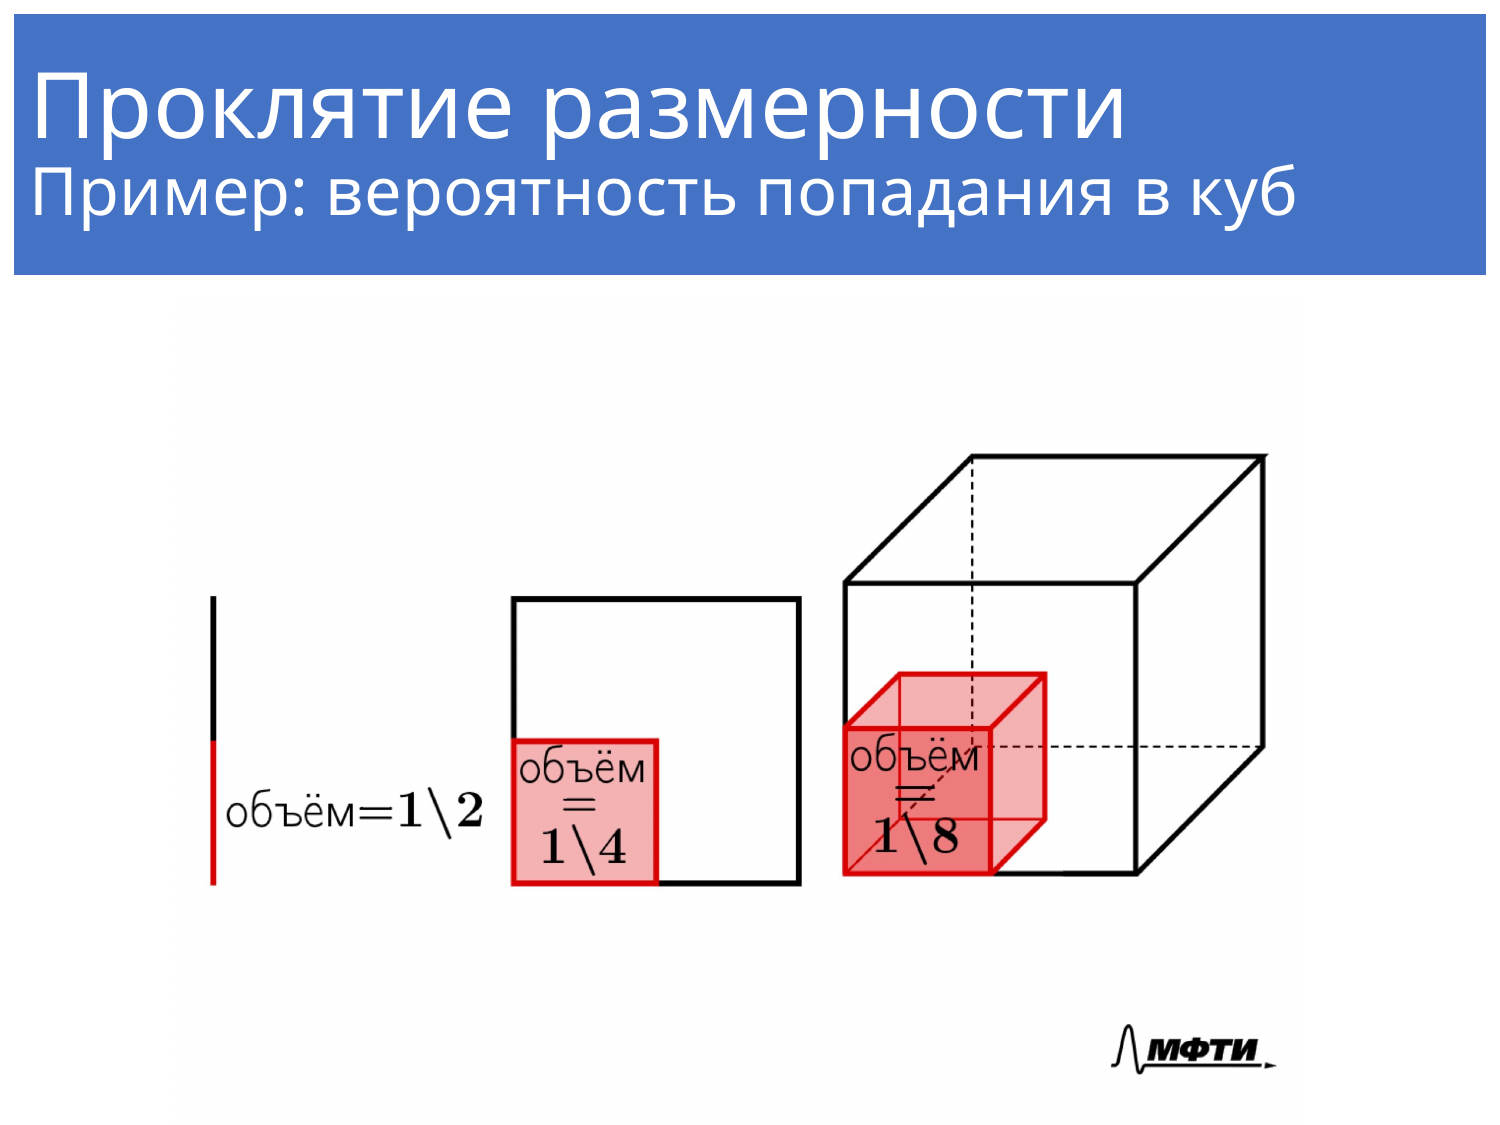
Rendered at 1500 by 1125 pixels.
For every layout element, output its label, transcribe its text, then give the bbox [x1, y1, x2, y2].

picture [172, 295, 1306, 1125]
title Проклятие размерности Пример: вероятность попадания в куб [14, 14, 1486, 275]
